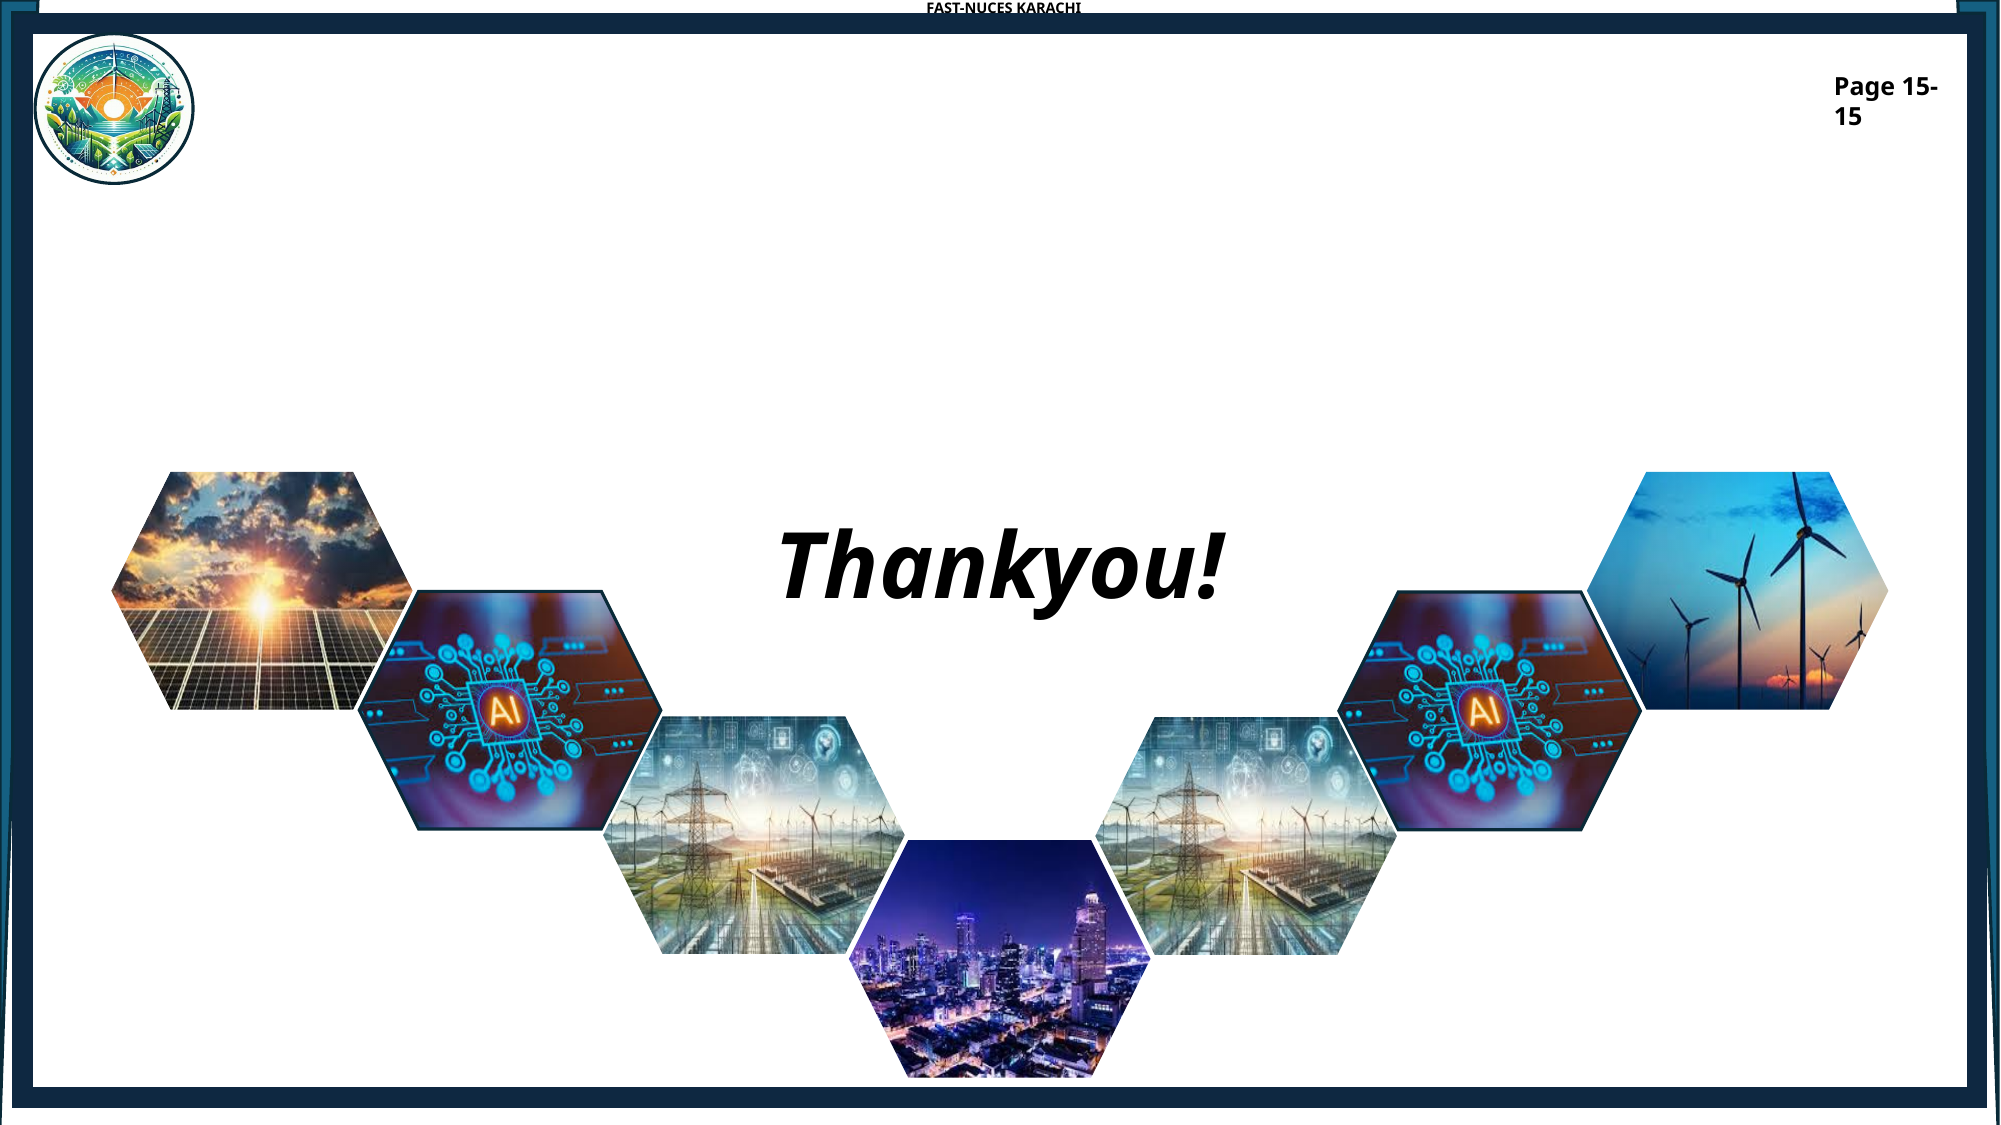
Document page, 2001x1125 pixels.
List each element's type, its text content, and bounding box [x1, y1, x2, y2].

title Thankyou! [137, 460, 1863, 679]
text_box FAST-NUCES KARACHI [911, 0, 1323, 24]
text_box [0, 0, 40, 1125]
text_box [21, 22, 1979, 1099]
text_box [601, 714, 907, 956]
text_box [1093, 715, 1399, 957]
text_box [1337, 590, 1643, 832]
text_box [33, 32, 195, 185]
text_box Page 15-15 [1819, 63, 1978, 138]
text_box [1956, 0, 2000, 1125]
text_box [1585, 470, 1891, 712]
text_box [357, 589, 663, 831]
text_box [847, 838, 1153, 1080]
text_box [109, 470, 415, 712]
